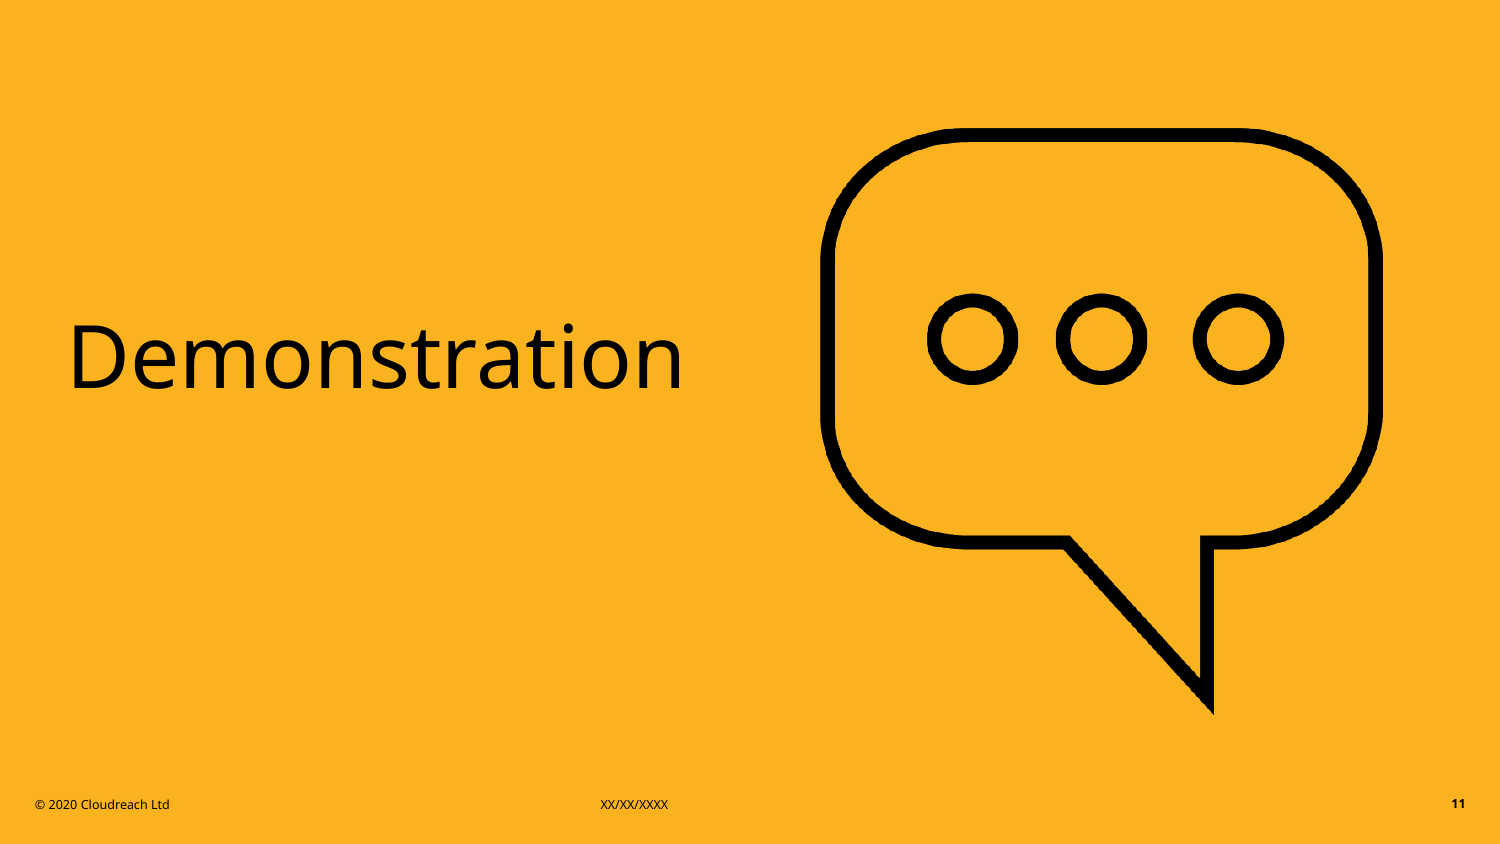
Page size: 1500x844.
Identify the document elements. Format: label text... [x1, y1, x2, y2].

footer © 2020 Cloudreach Ltd [34, 776, 471, 833]
title Demonstration [66, 313, 744, 477]
slide_number ‹#› [1244, 776, 1466, 833]
picture [749, 43, 1453, 747]
slide_number XX/XX/XXXX [600, 776, 871, 833]
